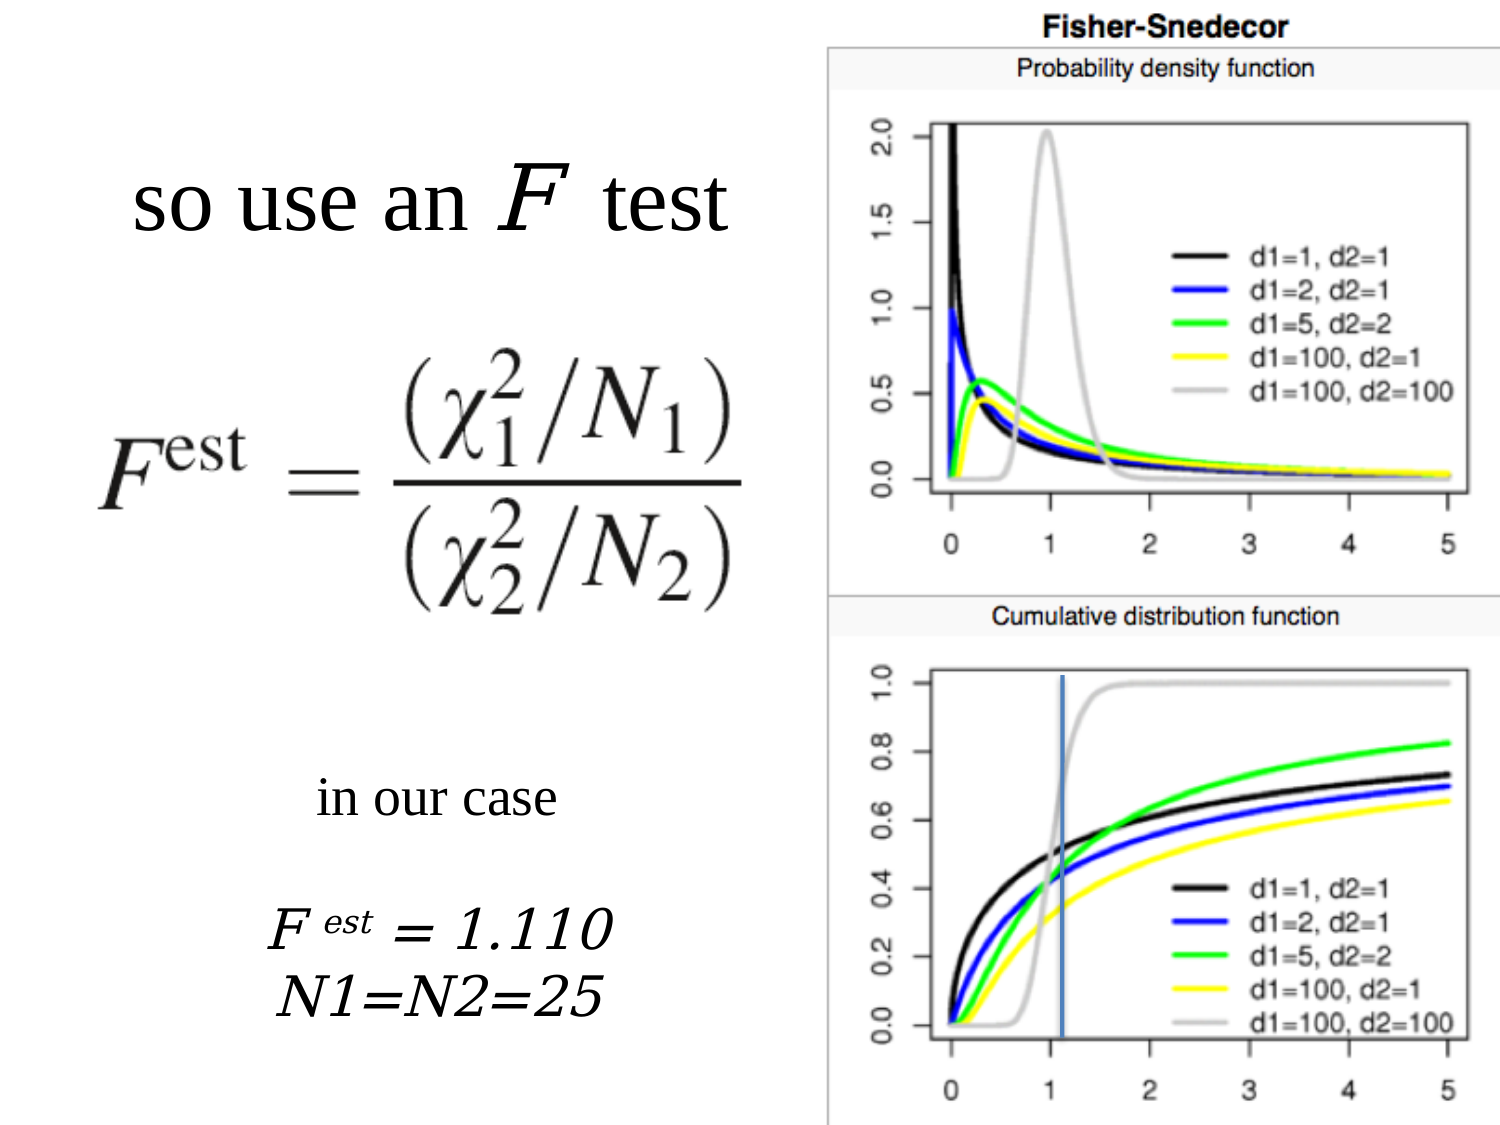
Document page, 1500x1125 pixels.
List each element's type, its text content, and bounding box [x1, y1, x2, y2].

title so use an F test [75, 99, 788, 288]
picture [74, 324, 776, 652]
picture [820, 0, 1500, 1125]
text_box in our case F est = 1.110 N1=N2=25 [75, 749, 800, 1038]
